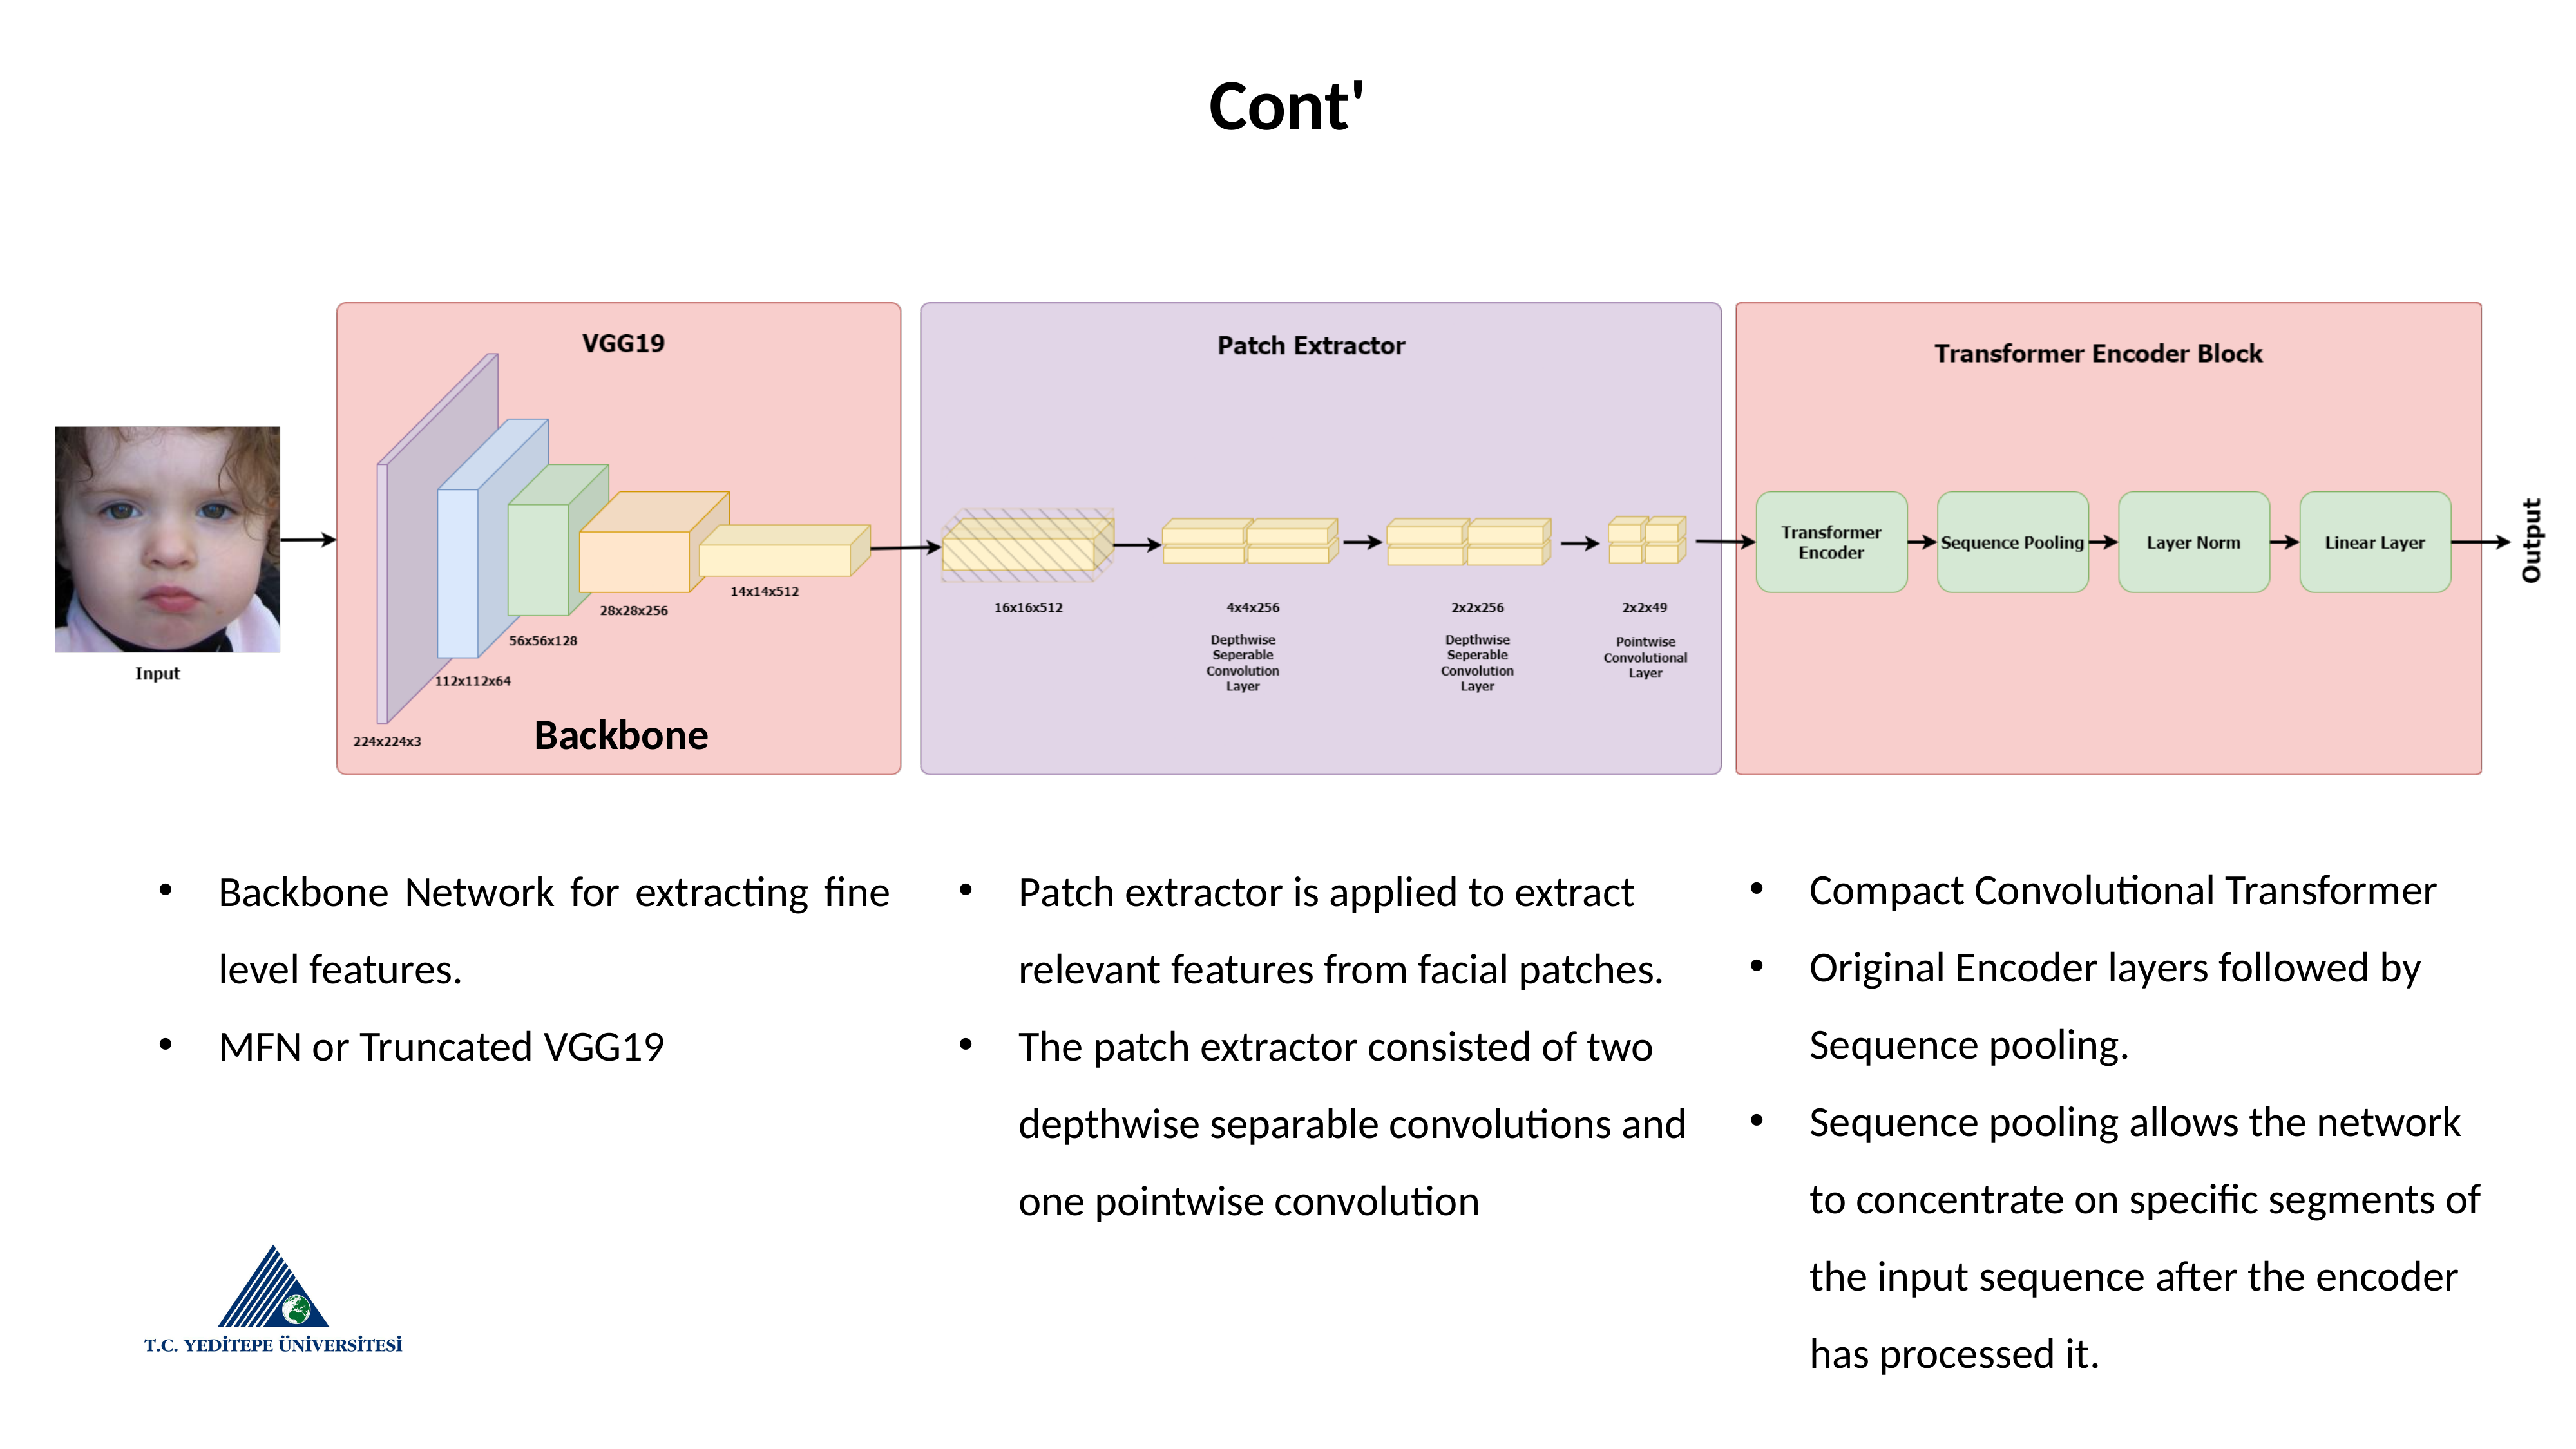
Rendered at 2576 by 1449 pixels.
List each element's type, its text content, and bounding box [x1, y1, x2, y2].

text_box Patch extractor is applied to extract relevant features from facial patches. The patch extractor consisted of two depthwise separable convolutions and one pointwise convolution [948, 833, 1702, 1229]
text_box Backbone Network for extracting fine level features. MFN or Truncated VGG19 [148, 833, 901, 1074]
picture [135, 1211, 409, 1396]
picture [55, 302, 2552, 775]
text_box Compact Convolutional Transformer Original Encoder layers followed by Sequence pooling. Sequence pooling allows the network to concentrate on specific segments of the input sequence after the encoder has processed it. [1739, 831, 2492, 1382]
text_box Cont' [977, 52, 1599, 149]
